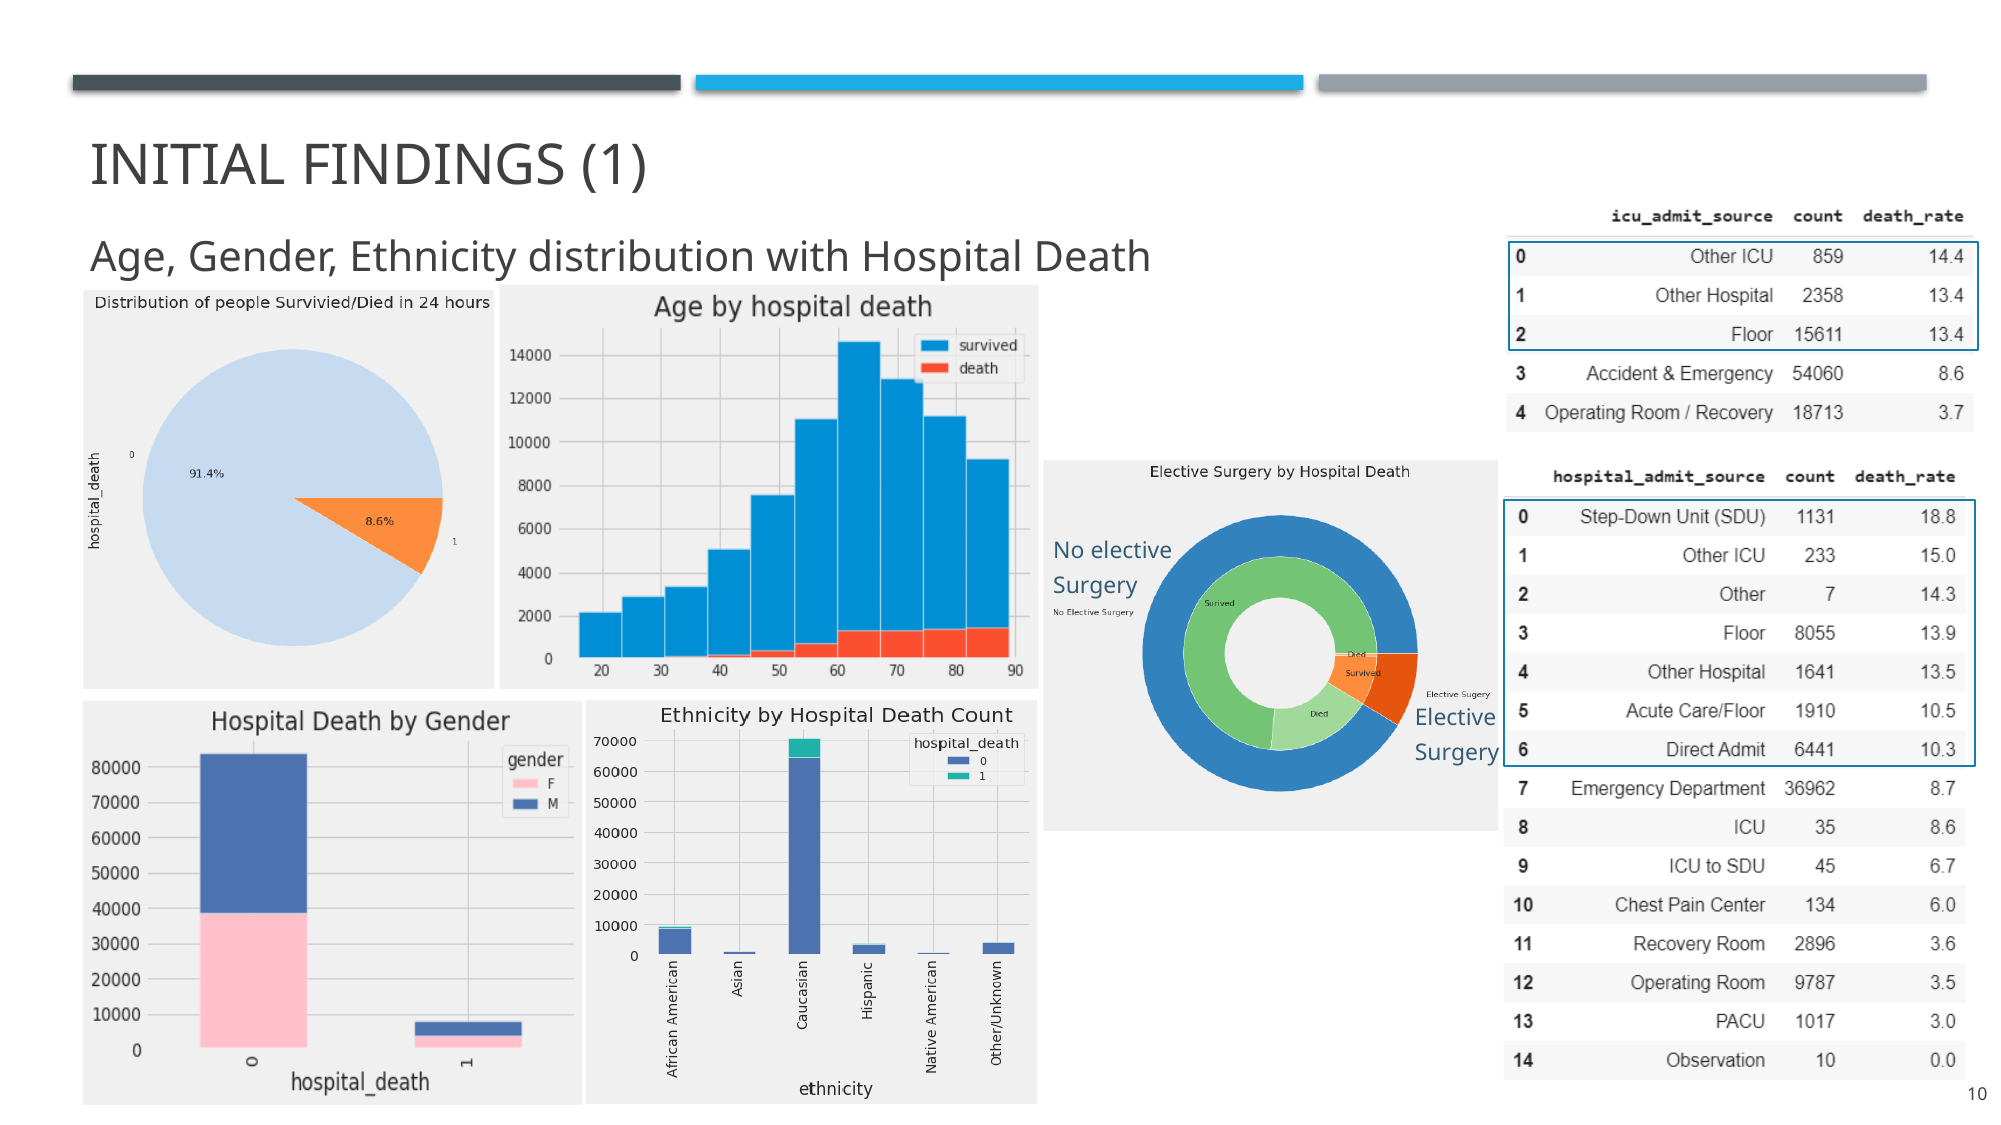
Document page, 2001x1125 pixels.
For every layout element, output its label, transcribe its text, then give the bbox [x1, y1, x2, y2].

picture [585, 699, 1037, 1105]
picture [499, 285, 1039, 690]
picture [1042, 448, 1969, 1082]
list Age, Gender, Ethnicity distribution with Hospital Death [75, 217, 1497, 956]
picture [1495, 198, 1983, 437]
slide_number 10 [1829, 1065, 2000, 1125]
picture [82, 285, 495, 690]
title Initial FINDINGS (1) [75, 115, 1925, 217]
picture [82, 701, 582, 1105]
